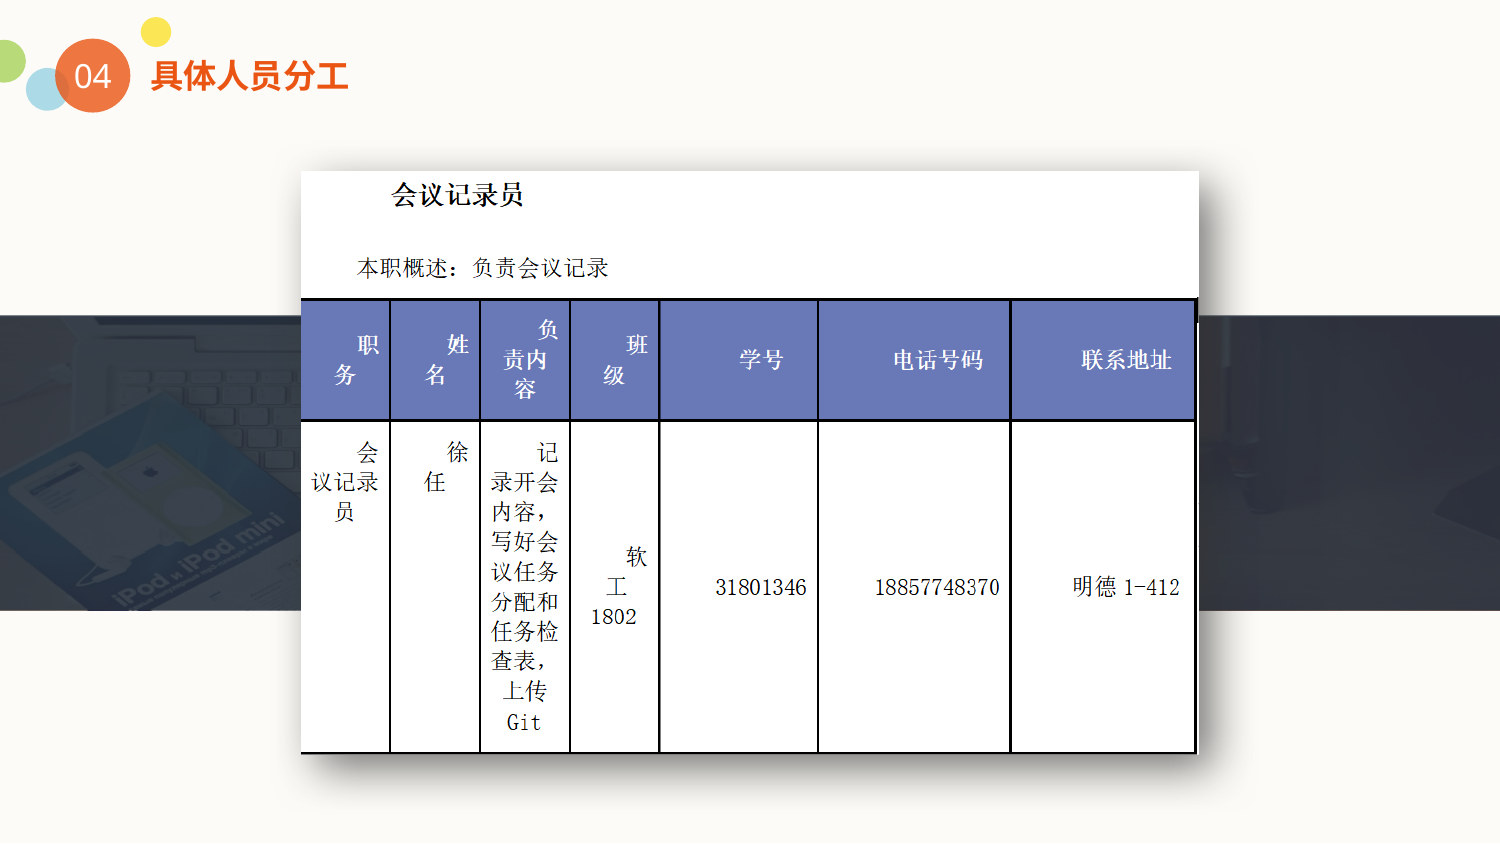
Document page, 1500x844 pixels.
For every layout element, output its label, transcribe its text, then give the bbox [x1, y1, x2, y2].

text_box [25, 67, 65, 111]
text_box 具体人员分工 [150, 55, 361, 96]
picture [300, 170, 1200, 756]
text_box [140, 17, 172, 48]
text_box [61, 38, 124, 55]
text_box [1204, 315, 1500, 611]
text_box [55, 57, 60, 94]
text_box 04 [60, 55, 125, 96]
text_box [125, 56, 131, 95]
text_box [61, 96, 125, 113]
text_box [0, 39, 26, 83]
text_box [0, 315, 295, 611]
